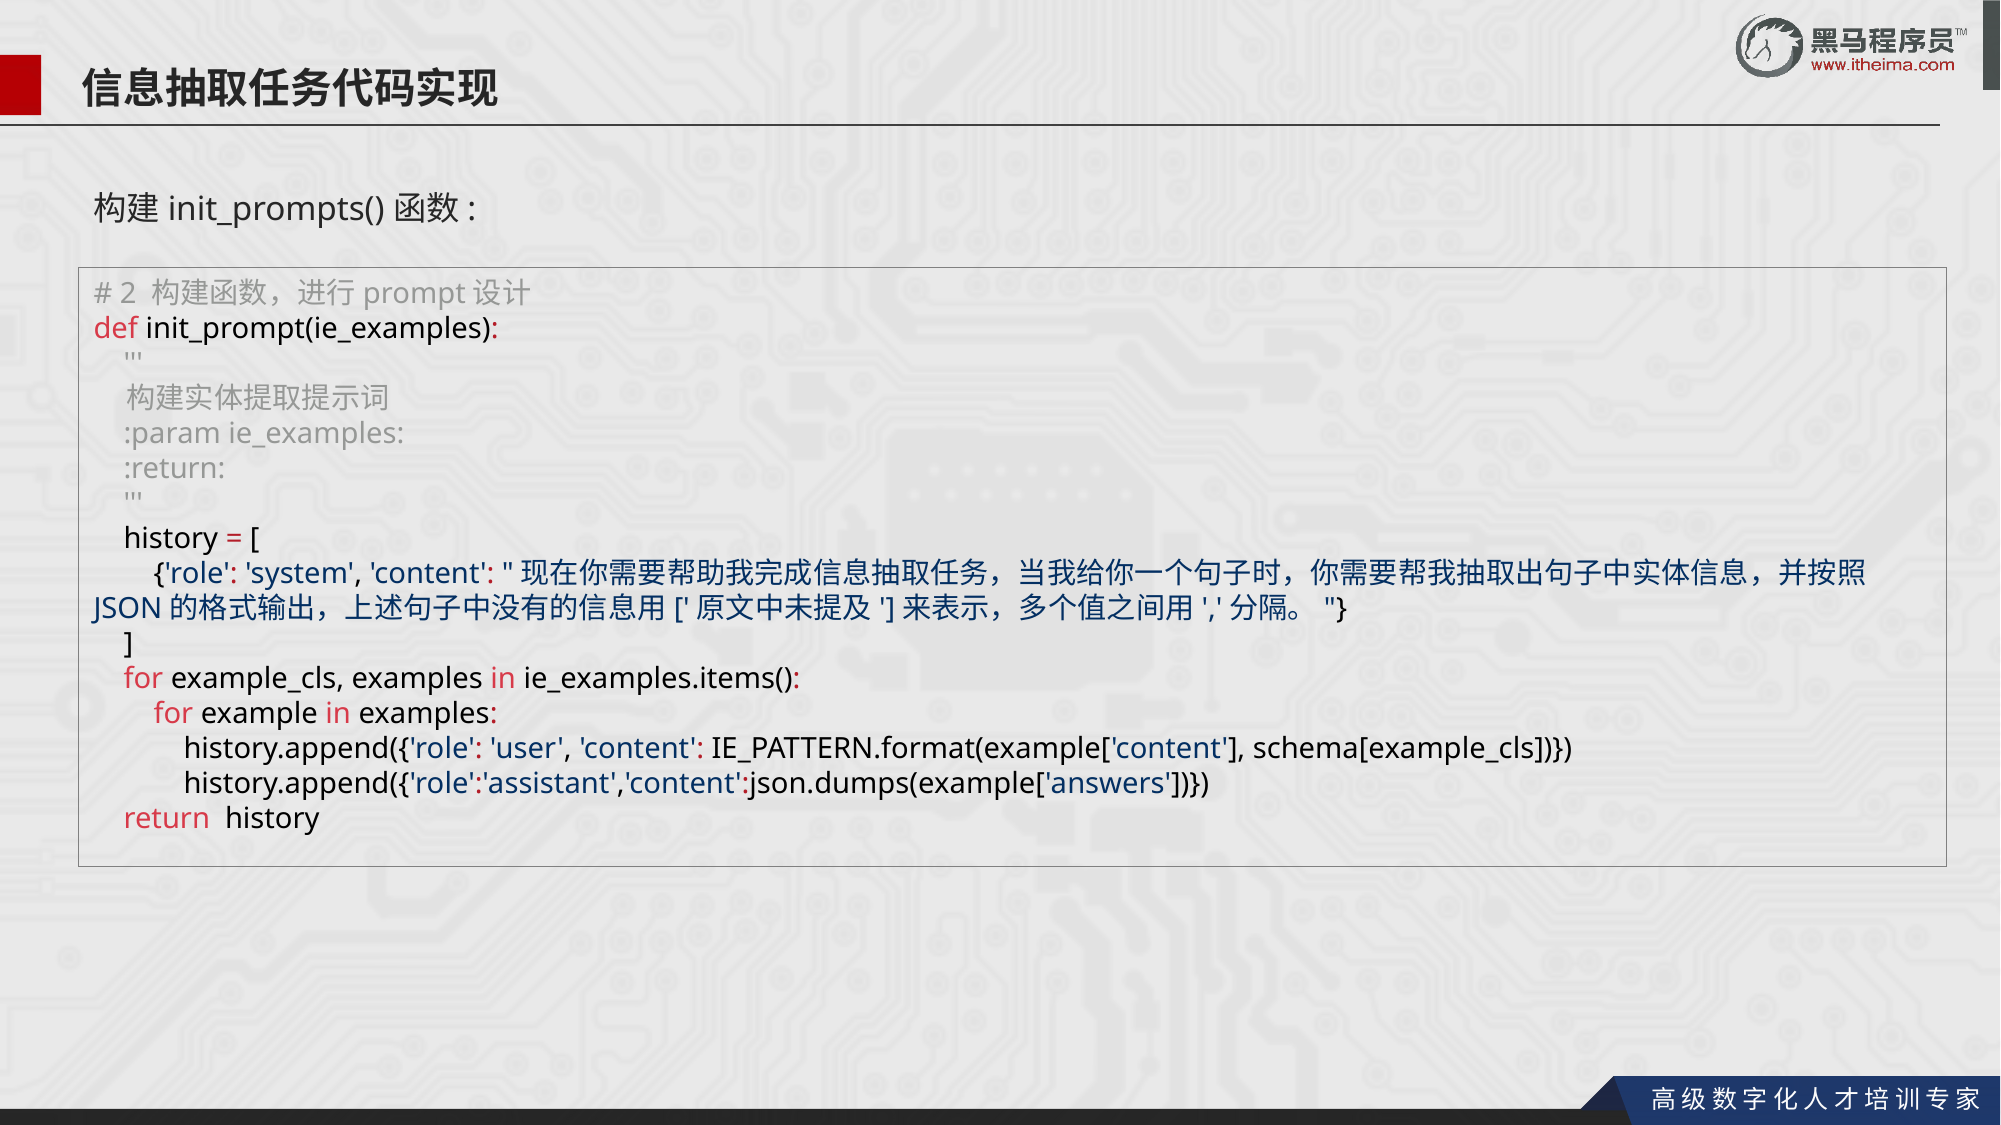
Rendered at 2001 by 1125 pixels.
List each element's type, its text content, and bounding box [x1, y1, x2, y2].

list 构建init_prompts()函数: [78, 184, 1947, 267]
text_box # 2 构建函数，进行prompt设计 def init_prompt(ie_examples): ''' 构建实体提取提示词 :param ie_examples: :return: ''' history = [ {'role': 'system', 'content': "现在你需要帮助我完成信息抽取任务，当我给你一个句子时，你需要帮我抽取出句子中实体信息，并按照JSON的格式输出，上述句子中没有的信息用['原文中未提及']来表示，多个值之间用','分隔。"} ] for example_cls, examples in ie_examples.items(): for example in examples: history.append({'role': 'user', 'content': IE_PATTERN.format(example['content'], schema[example_cls])}) history.append({'role':'assistant','content':json.dumps(example['answers'])}) return history [78, 267, 1947, 867]
list 信息抽取任务代码实现 [66, 54, 882, 126]
picture [1705, 0, 1995, 109]
